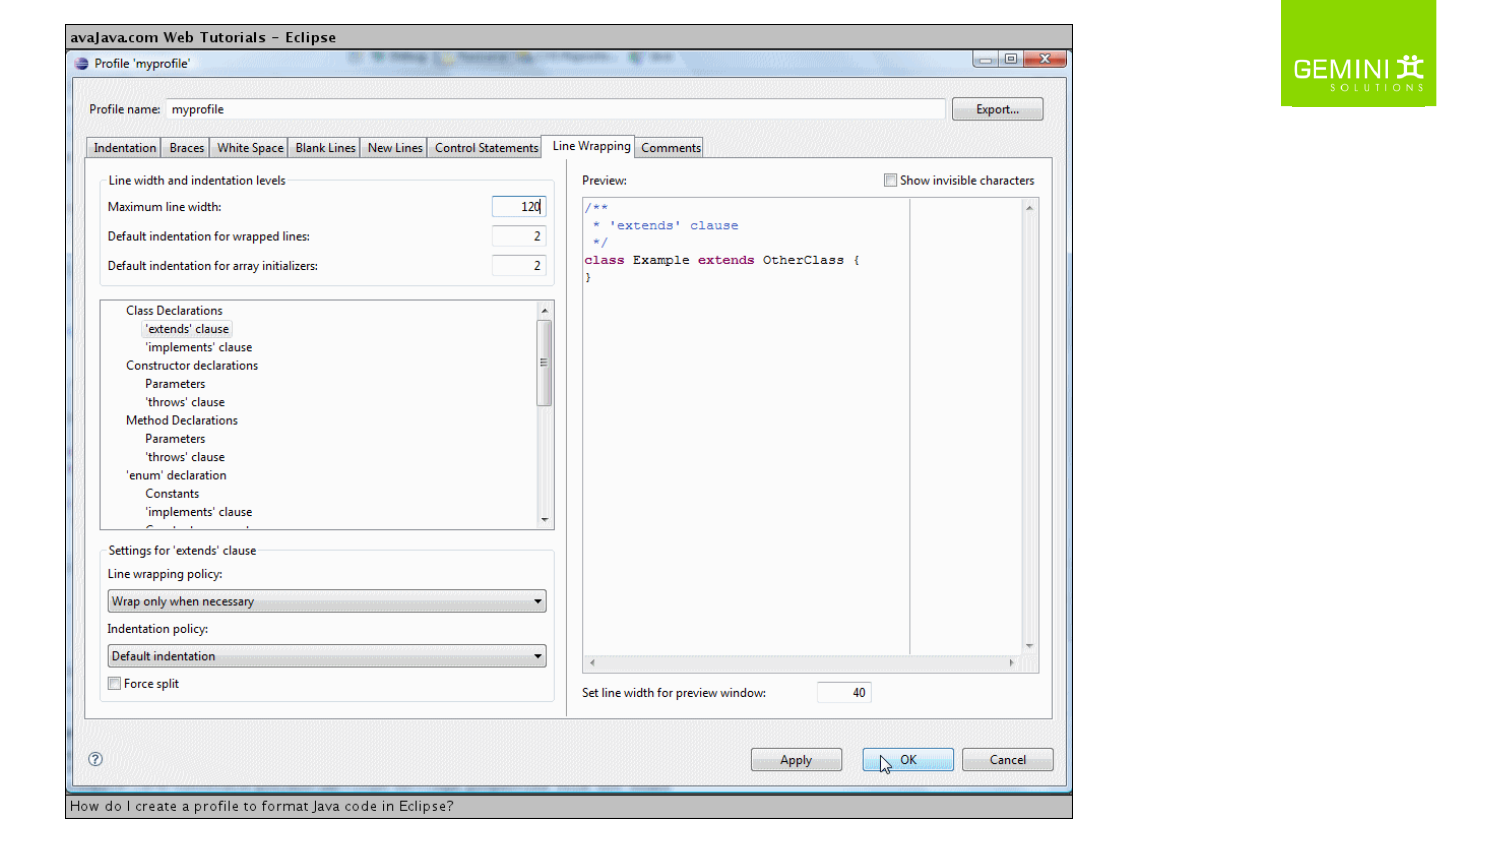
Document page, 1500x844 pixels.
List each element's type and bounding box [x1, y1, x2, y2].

picture [65, 24, 1073, 819]
picture [1292, 39, 1425, 107]
